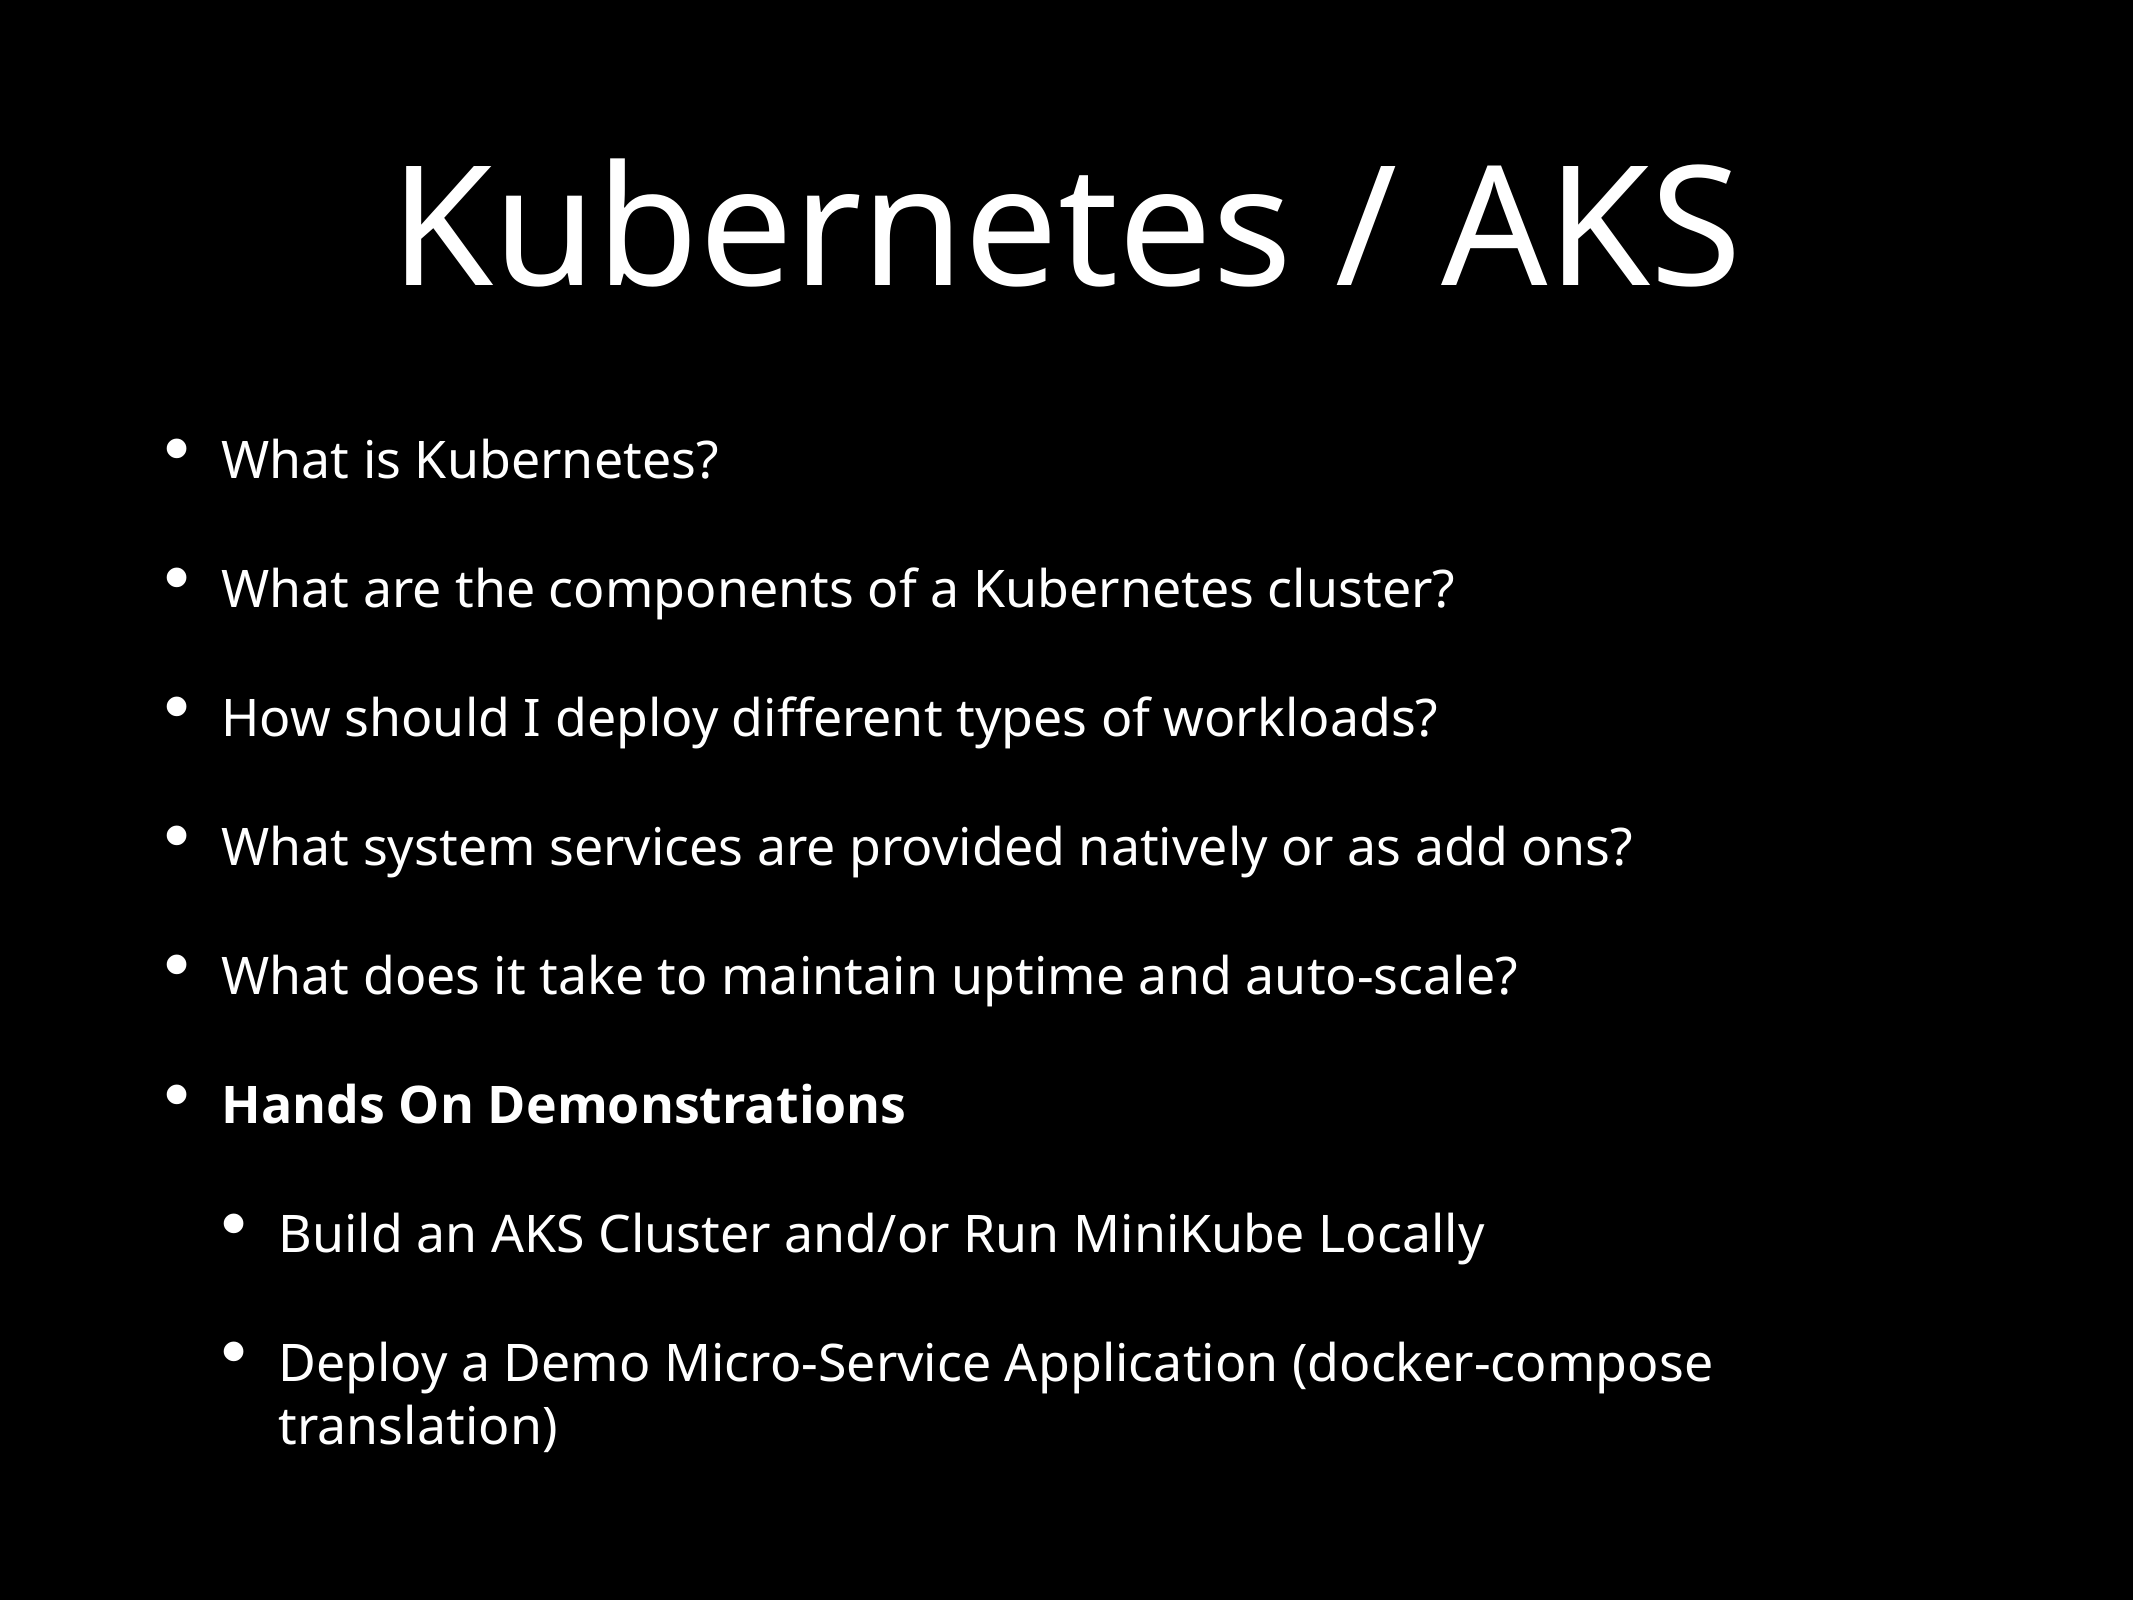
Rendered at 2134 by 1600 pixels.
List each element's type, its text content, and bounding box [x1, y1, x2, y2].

list What is Kubernetes? What are the components of a Kubernetes cluster? How should I deploy different types of workloads? What system services are provided natively or as add ons? What does it take to maintain uptime and auto-scale? Hands On Demonstrations Build an AKS Cluster and/or Run MiniKube Locally Deploy a Demo Micro-Service Application (docker-compose translation) [155, 424, 1978, 1457]
title Kubernetes / AKS [155, 41, 1978, 397]
